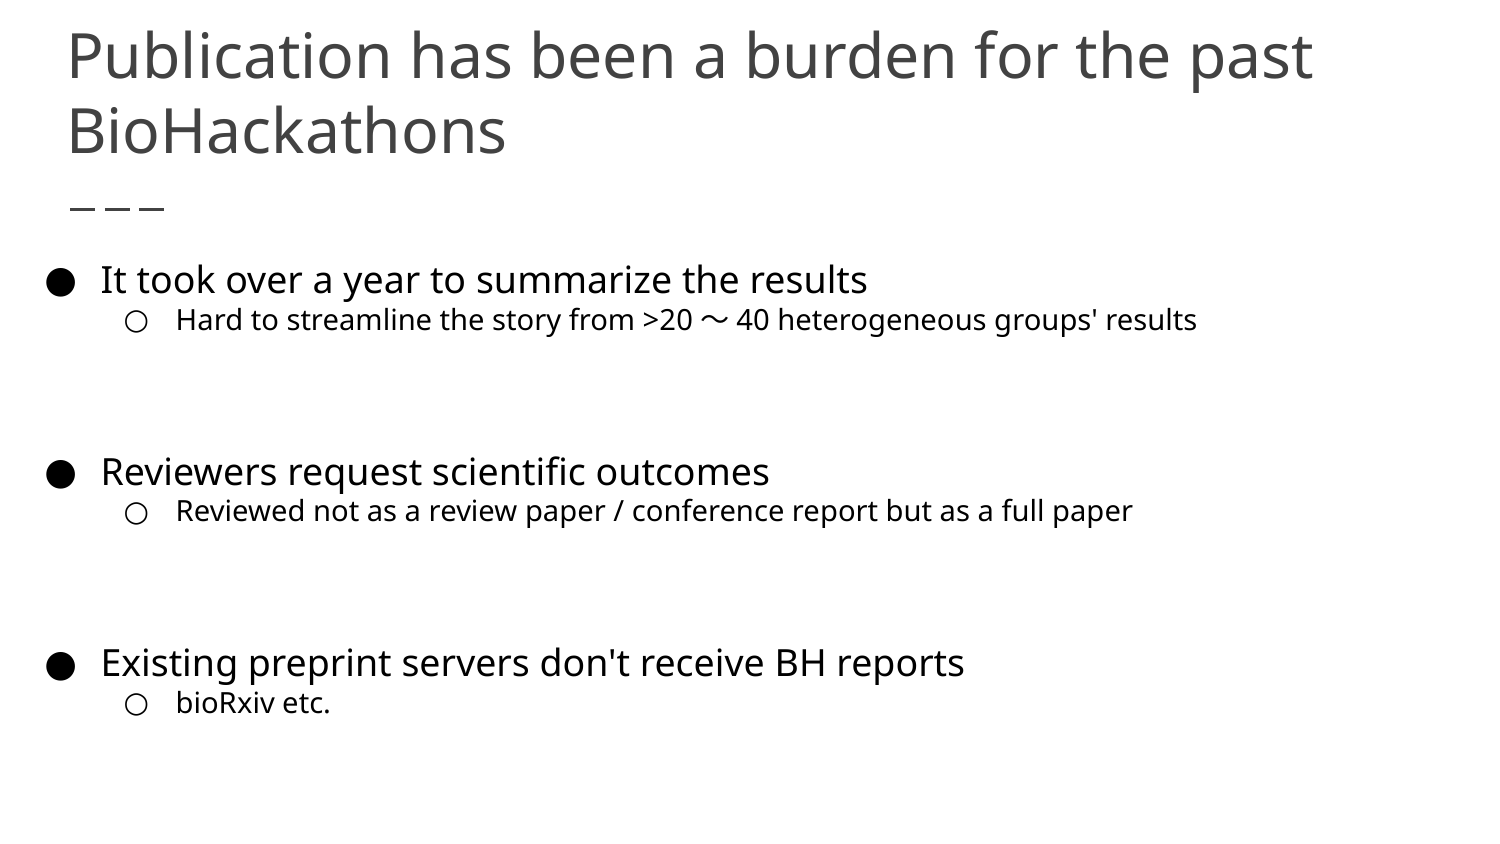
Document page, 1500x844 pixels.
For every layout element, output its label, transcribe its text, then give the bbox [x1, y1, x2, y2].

list It took over a year to summarize the results Hard to streamline the story from >20〜40 heterogeneous groups' results Reviewers request scientific outcomes Reviewed not as a review paper / conference report but as a full paper Existing preprint servers don't receive BH reports bioRxiv etc. [10, 240, 1467, 750]
title Publication has been a burden for the past BioHackathons [51, 61, 1449, 182]
